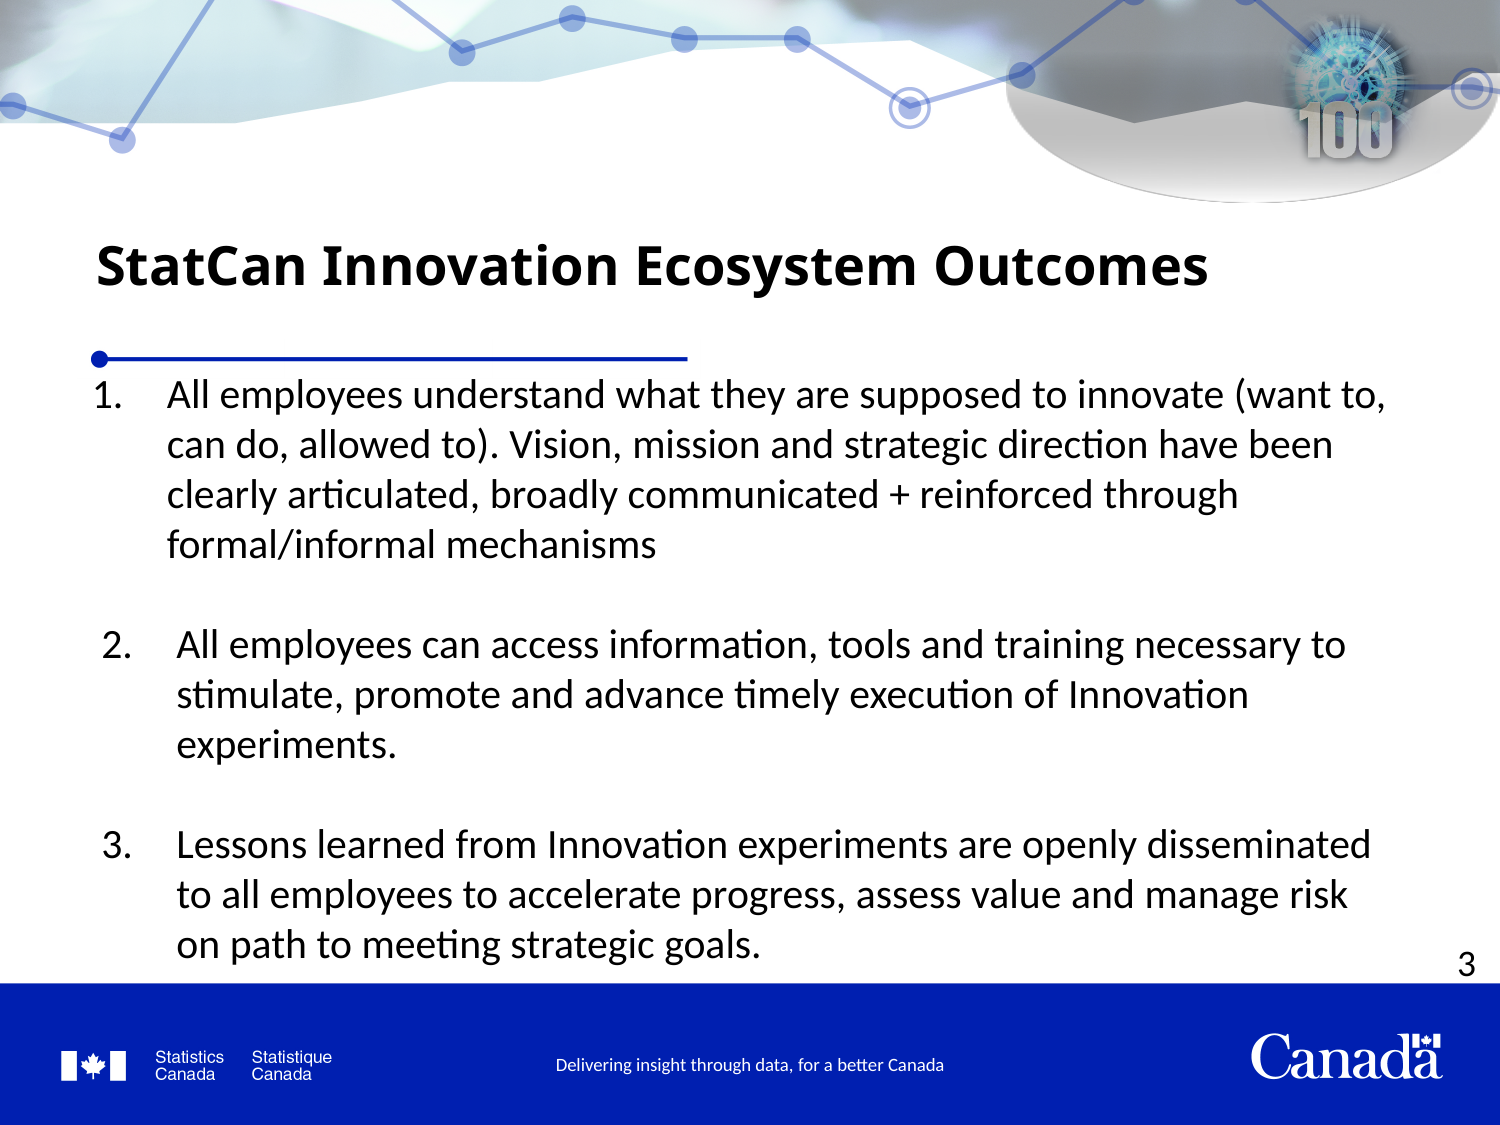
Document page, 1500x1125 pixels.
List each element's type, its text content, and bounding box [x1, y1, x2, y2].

text_box StatCan Innovation Ecosystem Outcomes [81, 224, 1421, 305]
picture [0, 0, 1500, 1125]
text_box 3 [1442, 931, 1500, 991]
text_box All employees understand what they are supposed to innovate (want to, can do, allowed to). Vision, mission and strategic direction have been clearly articulated, broadly communicated + reinforced through formal/informal mechanisms All employees can access information, tools and training necessary to stimulate, promote and advance timely execution of Innovation experiments. Lessons learned from Innovation experiments are openly disseminated to all employees to accelerate progress, assess value and manage risk on path to meeting strategic goals. [77, 359, 1417, 975]
